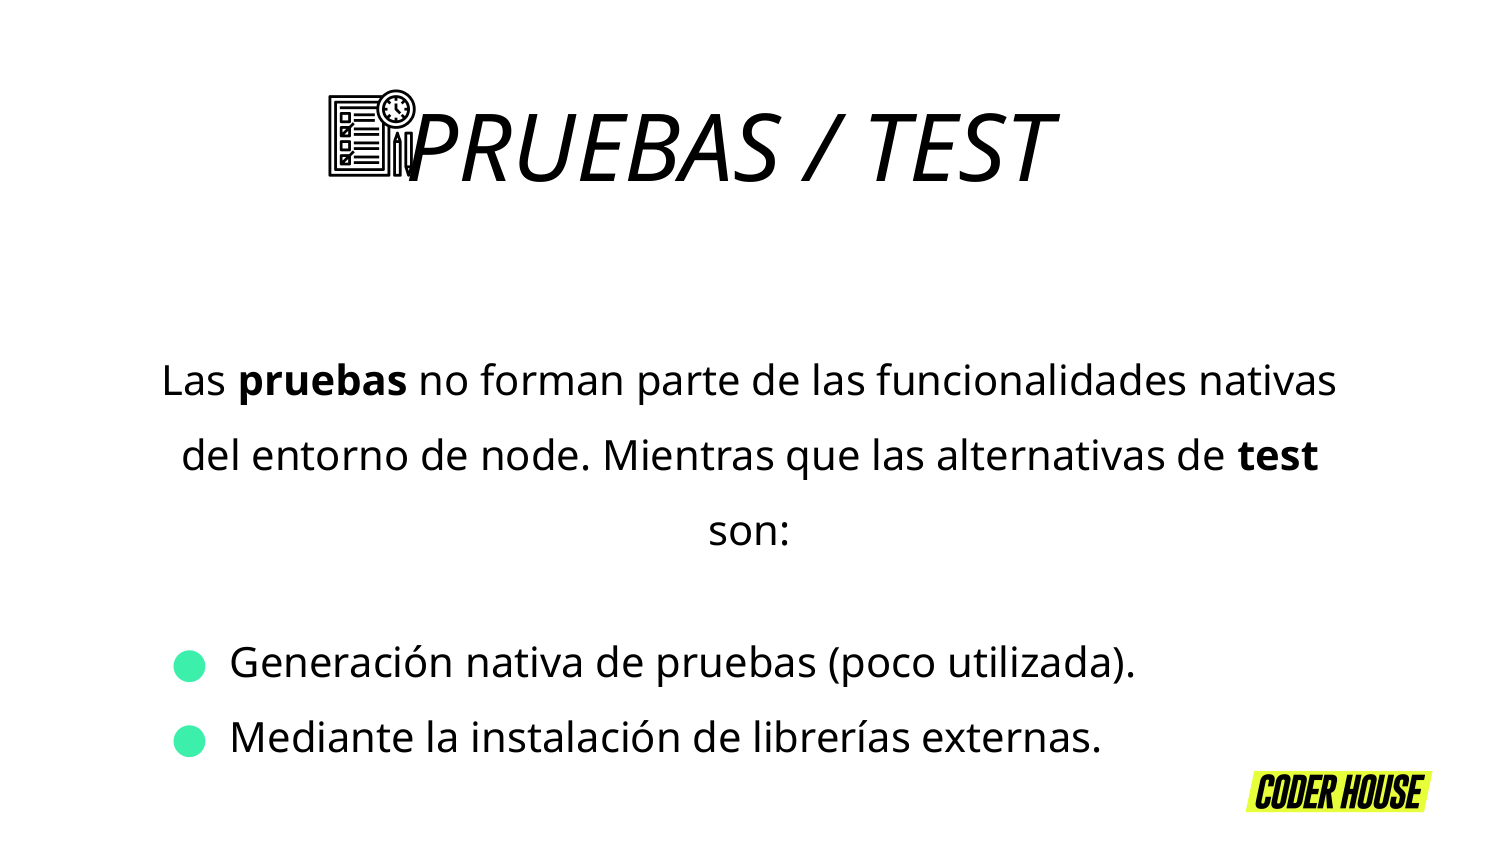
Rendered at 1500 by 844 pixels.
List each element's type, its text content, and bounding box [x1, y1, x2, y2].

picture [326, 87, 417, 178]
picture [1241, 764, 1437, 819]
text_box PRUEBAS / TEST [127, 72, 1331, 236]
text_box Las pruebas no forman parte de las funcionalidades nativas del entorno de node. Mientras que las alternativas de test son: Generación nativa de pruebas (poco utilizada). Mediante la instalación de librerías externas. [139, 313, 1361, 629]
